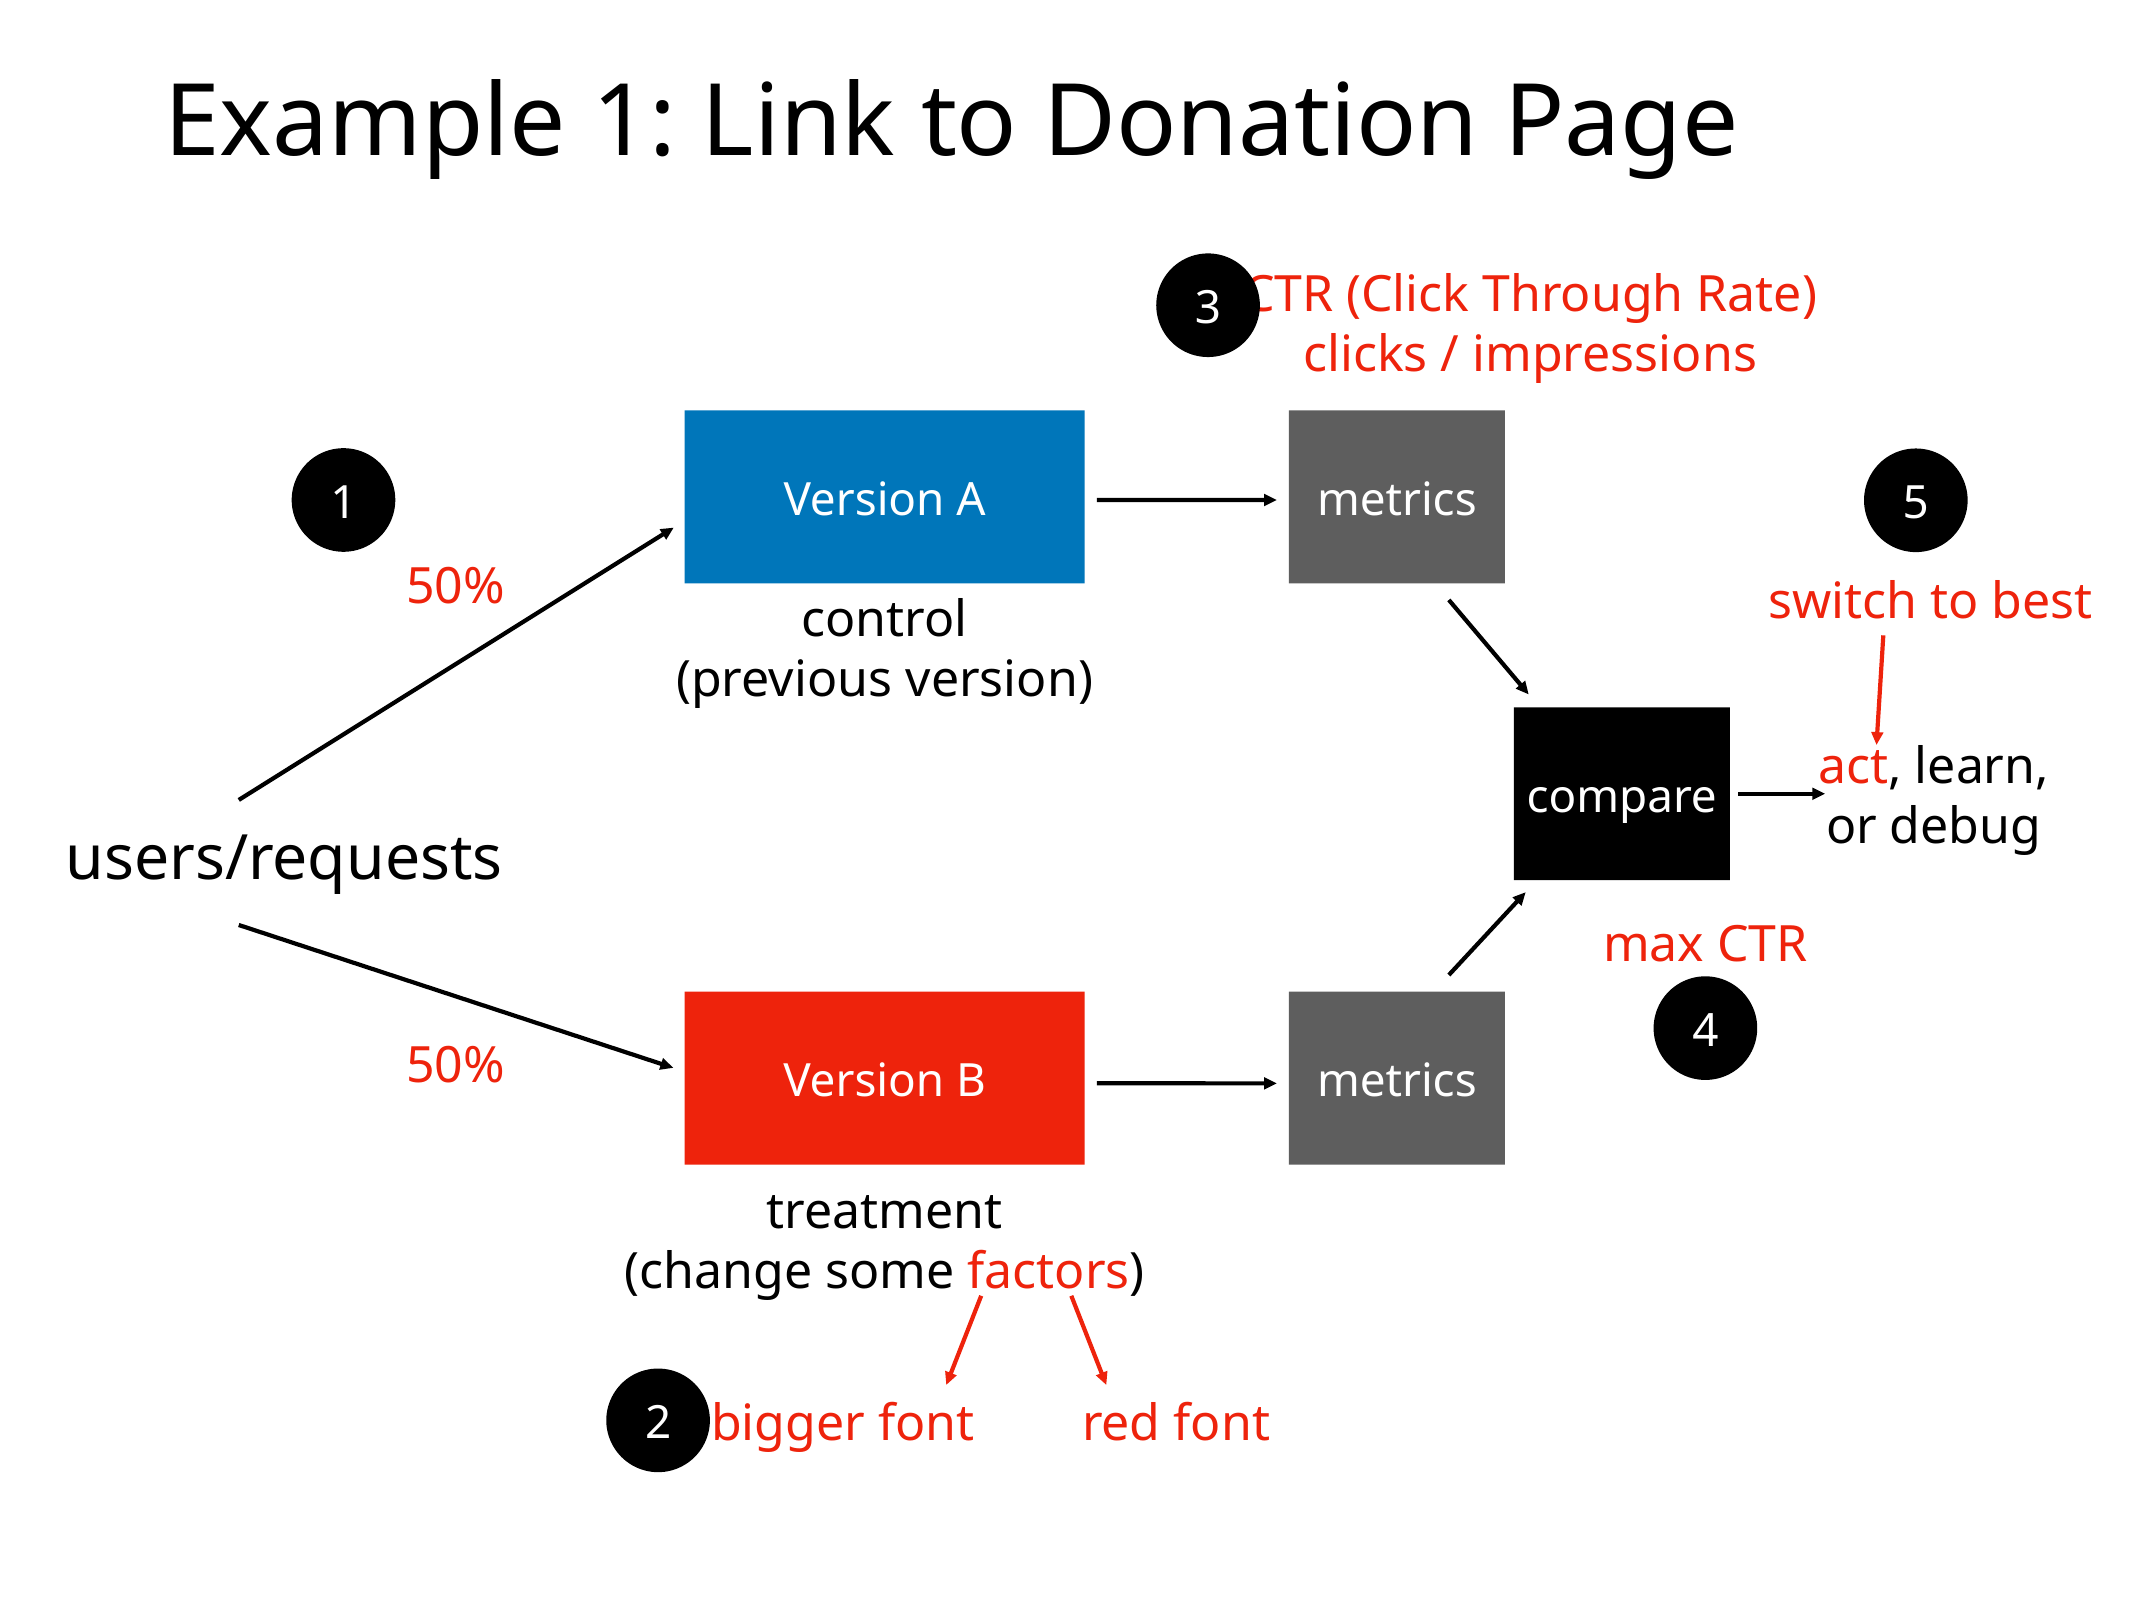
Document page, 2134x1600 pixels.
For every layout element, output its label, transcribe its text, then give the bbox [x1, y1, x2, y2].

text_box [238, 924, 674, 1070]
text_box [1448, 892, 1526, 976]
text_box 3 [1156, 253, 1260, 358]
text_box 50% [397, 1024, 514, 1101]
text_box metrics [1288, 991, 1505, 1165]
text_box 50% [397, 545, 514, 622]
text_box treatment (change some factors) [615, 1169, 1154, 1307]
text_box act, learn, or debug [1809, 725, 2058, 863]
text_box Version B [684, 991, 1085, 1165]
text_box [945, 1295, 982, 1385]
text_box metrics [1288, 410, 1505, 584]
text_box switch to best [1759, 559, 2102, 637]
text_box users/requests [57, 808, 512, 900]
text_box 5 [1864, 448, 1968, 553]
text_box [1448, 599, 1529, 695]
text_box 2 [606, 1368, 710, 1473]
text_box red font [1073, 1382, 1279, 1459]
text_box bigger font [702, 1382, 984, 1459]
text_box 1 [291, 448, 396, 552]
text_box max CTR [1594, 903, 1817, 980]
text_box Version A [684, 410, 1085, 578]
text_box compare [1513, 707, 1730, 881]
text_box control (previous version) [667, 578, 1102, 715]
text_box [1871, 635, 1884, 745]
text_box [1071, 1295, 1108, 1385]
text_box 4 [1653, 976, 1758, 1080]
text_box [1096, 493, 1277, 507]
title Example 1: Link to Donation Page [155, 41, 2057, 191]
text_box CTR (Click Through Rate) clicks / impressions [1234, 252, 1826, 390]
text_box [1096, 1077, 1277, 1090]
text_box [238, 527, 674, 801]
